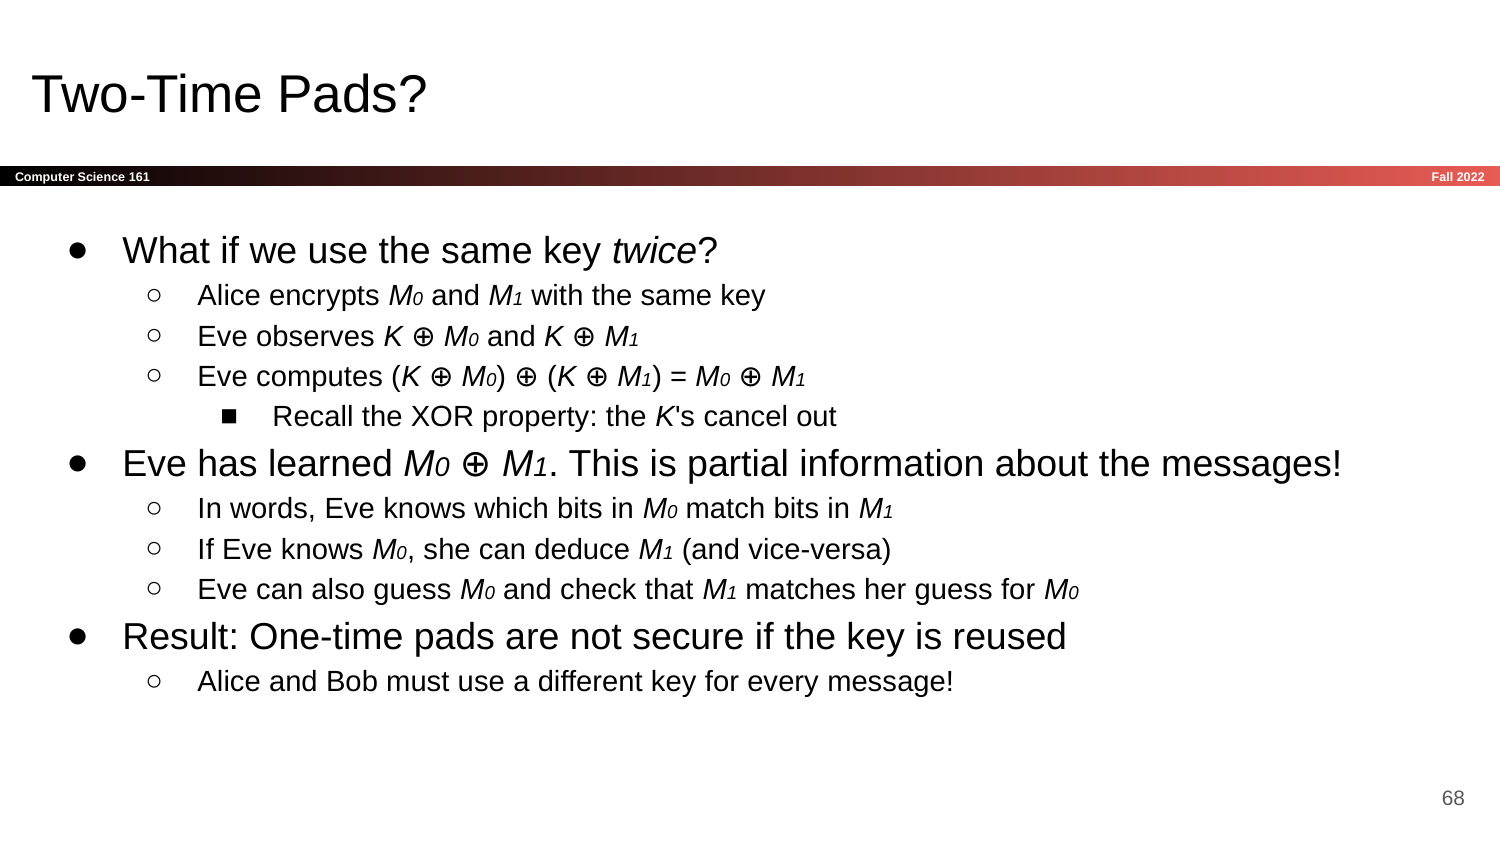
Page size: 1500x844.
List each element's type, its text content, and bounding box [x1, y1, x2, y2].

slide_number 68 [1389, 764, 1480, 830]
list What if we use the same key twice? Alice encrypts M0 and M1 with the same key Eve observes K ⊕ M0 and K ⊕ M1 Eve computes (K ⊕ M0) ⊕ (K ⊕ M1) = M0 ⊕ M1 Recall the XOR property: the K's cancel out Eve has learned M0 ⊕ M1. This is partial information about the messages! In words, Eve knows which bits in M0 match bits in M1 If Eve knows M0, she can deduce M1 (and vice-versa) Eve can also guess M0 and check that M1 matches her guess for M0 Result: One-time pads are not secure if the key is reused Alice and Bob must use a different key for every message! [32, 204, 1431, 823]
title Two-Time Pads? [16, 44, 1415, 139]
